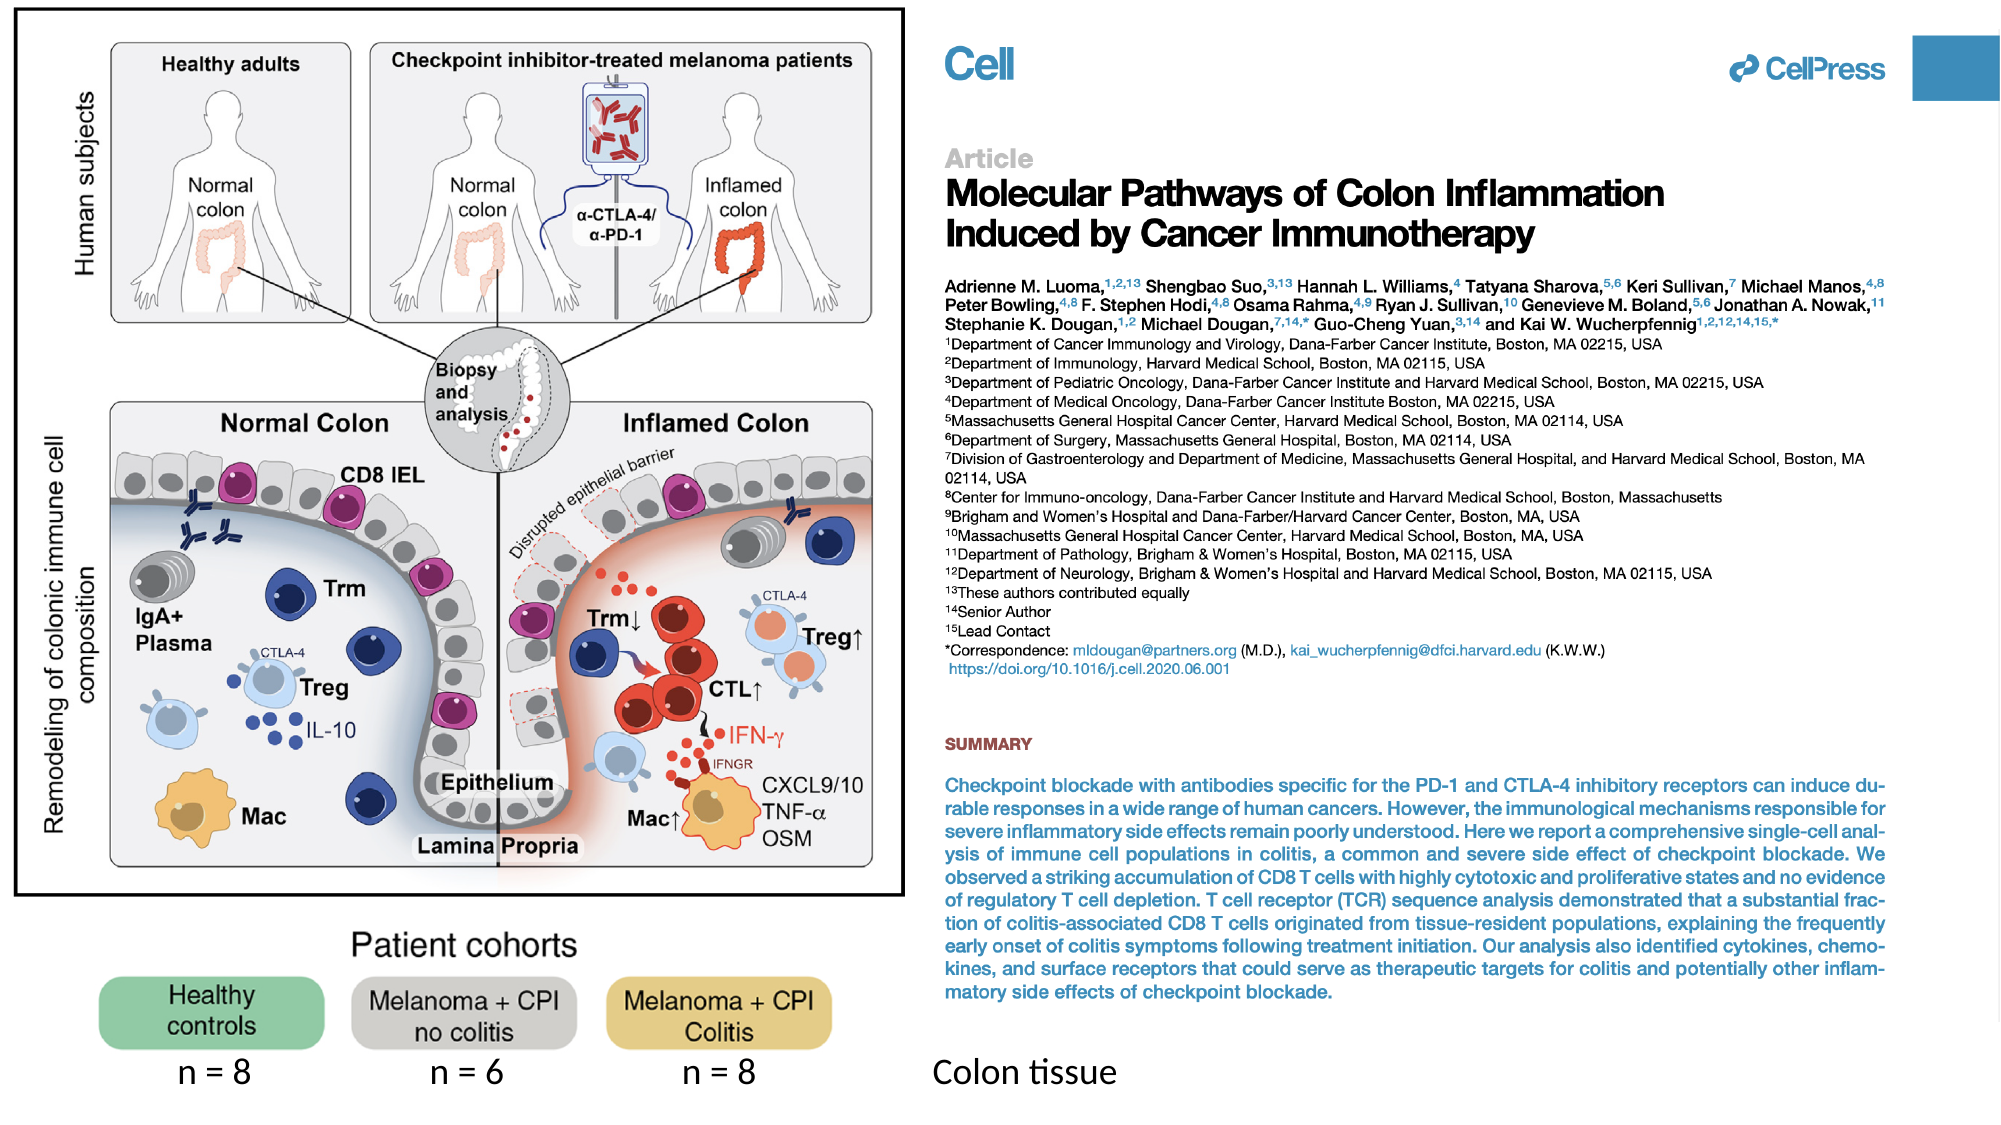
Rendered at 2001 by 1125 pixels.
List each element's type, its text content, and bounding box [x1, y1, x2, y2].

picture [929, 29, 2000, 1022]
text_box Colon tissue [917, 1039, 1133, 1100]
picture [0, 0, 911, 906]
text_box n = 8 n = 6 n = 8 [162, 1066, 773, 1100]
picture [84, 911, 868, 1066]
